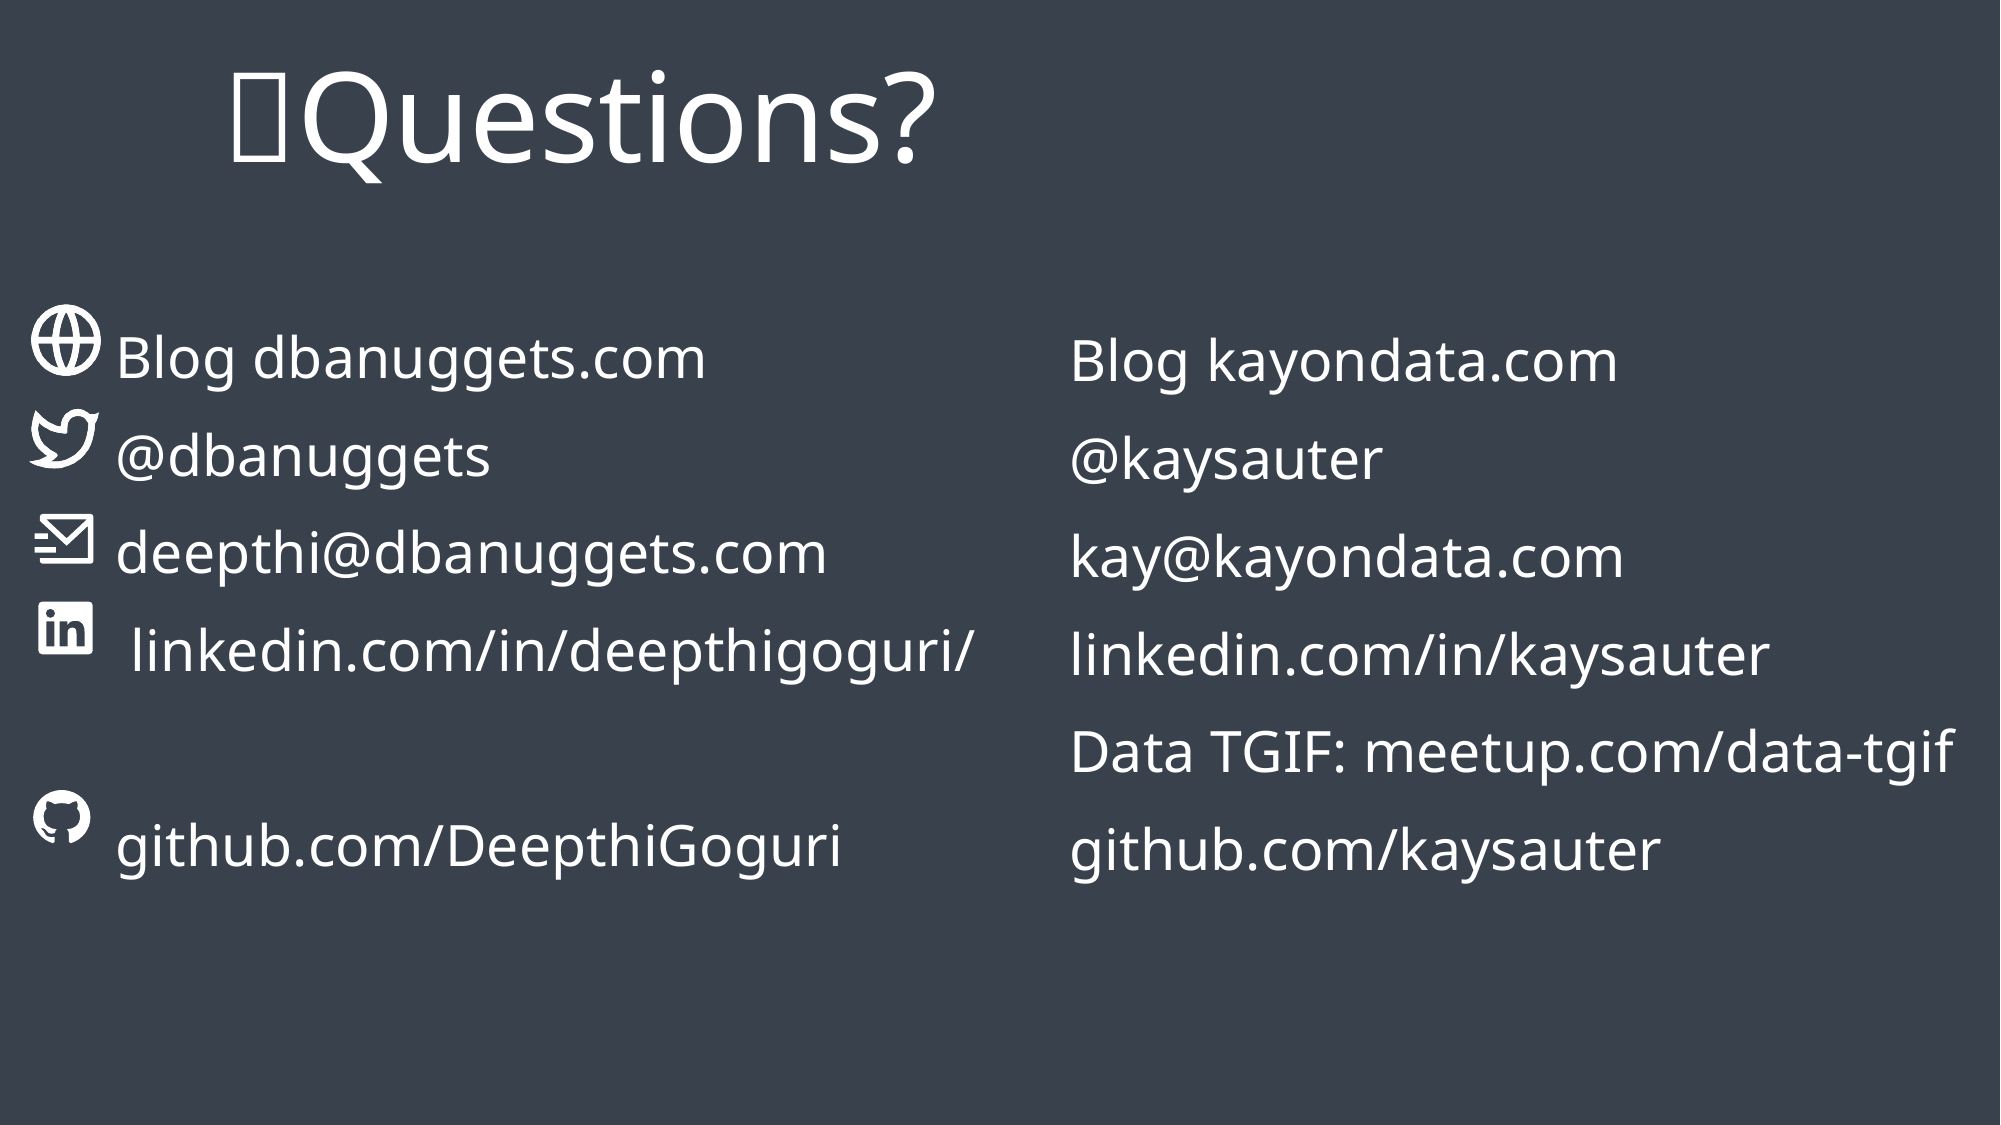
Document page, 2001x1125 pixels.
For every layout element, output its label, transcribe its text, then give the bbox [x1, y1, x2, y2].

title 💬Questions? [206, 60, 1797, 196]
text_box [34, 505, 99, 573]
text_box 👩‍💻 Blog dbanuggets.com @dbanuggets deepthi@dbanuggets.com linkedin.com/in/deepthigoguri/ github.com/DeepthiGoguri [0, 193, 1223, 991]
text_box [27, 784, 97, 851]
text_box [29, 592, 102, 664]
list 🧑‍💻 Blog kayondata.com @kaysauter kay@kayondata.com linkedin.com/in/kaysauter Data TGIF: meetup.com/data-tgif github.com/kaysauter [907, 196, 2000, 994]
picture [24, 395, 108, 482]
picture [24, 296, 108, 383]
